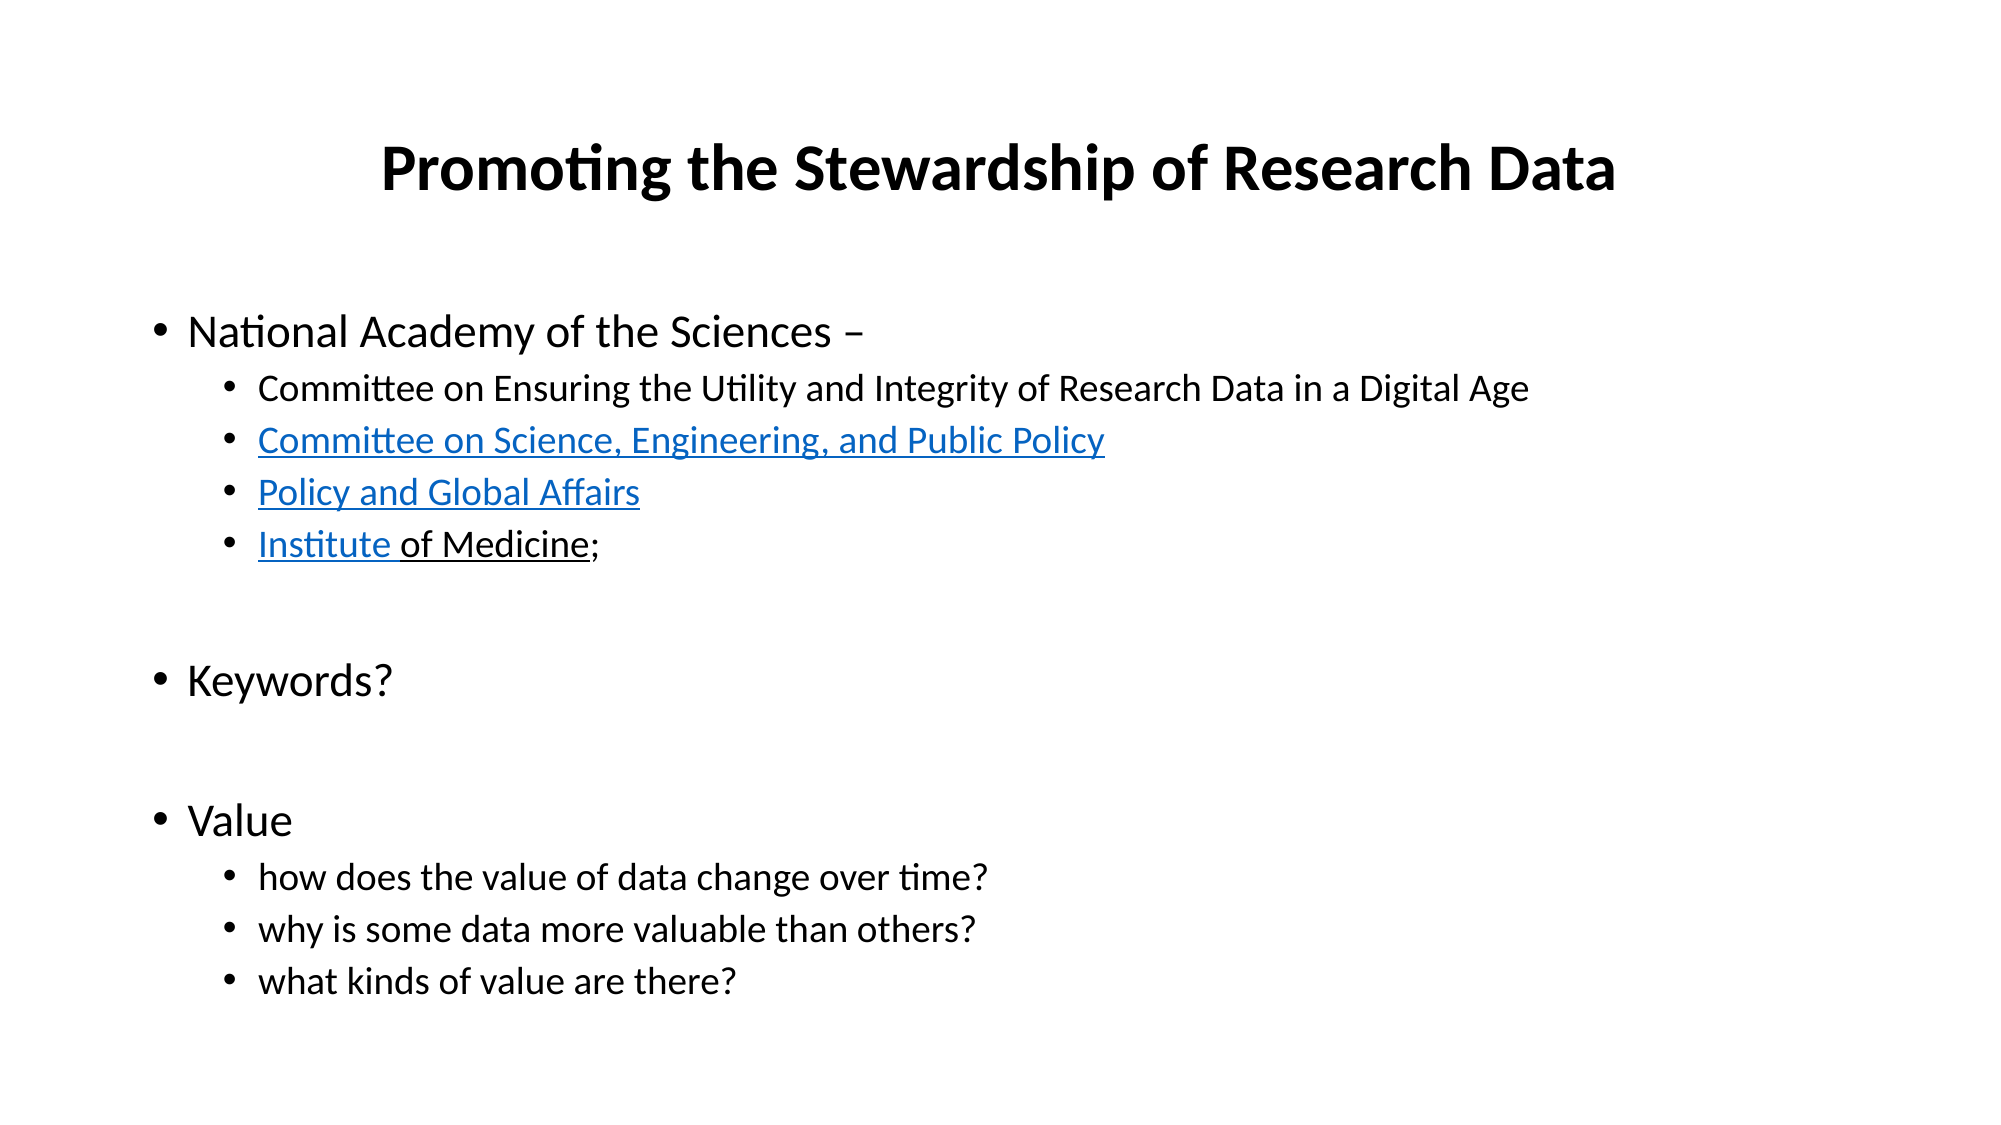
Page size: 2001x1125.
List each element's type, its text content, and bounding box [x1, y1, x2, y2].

title Promoting the Stewardship of Research Data [137, 59, 1863, 278]
list National Academy of the Sciences – Committee on Ensuring the Utility and Integrity of Research Data in a Digital Age Committee on Science, Engineering, and Public Policy Policy and Global Affairs Institute of Medicine; Keywords? Value how does the value of data change over time? why is some data more valuable than others? what kinds of value are there? [137, 299, 1863, 1014]
